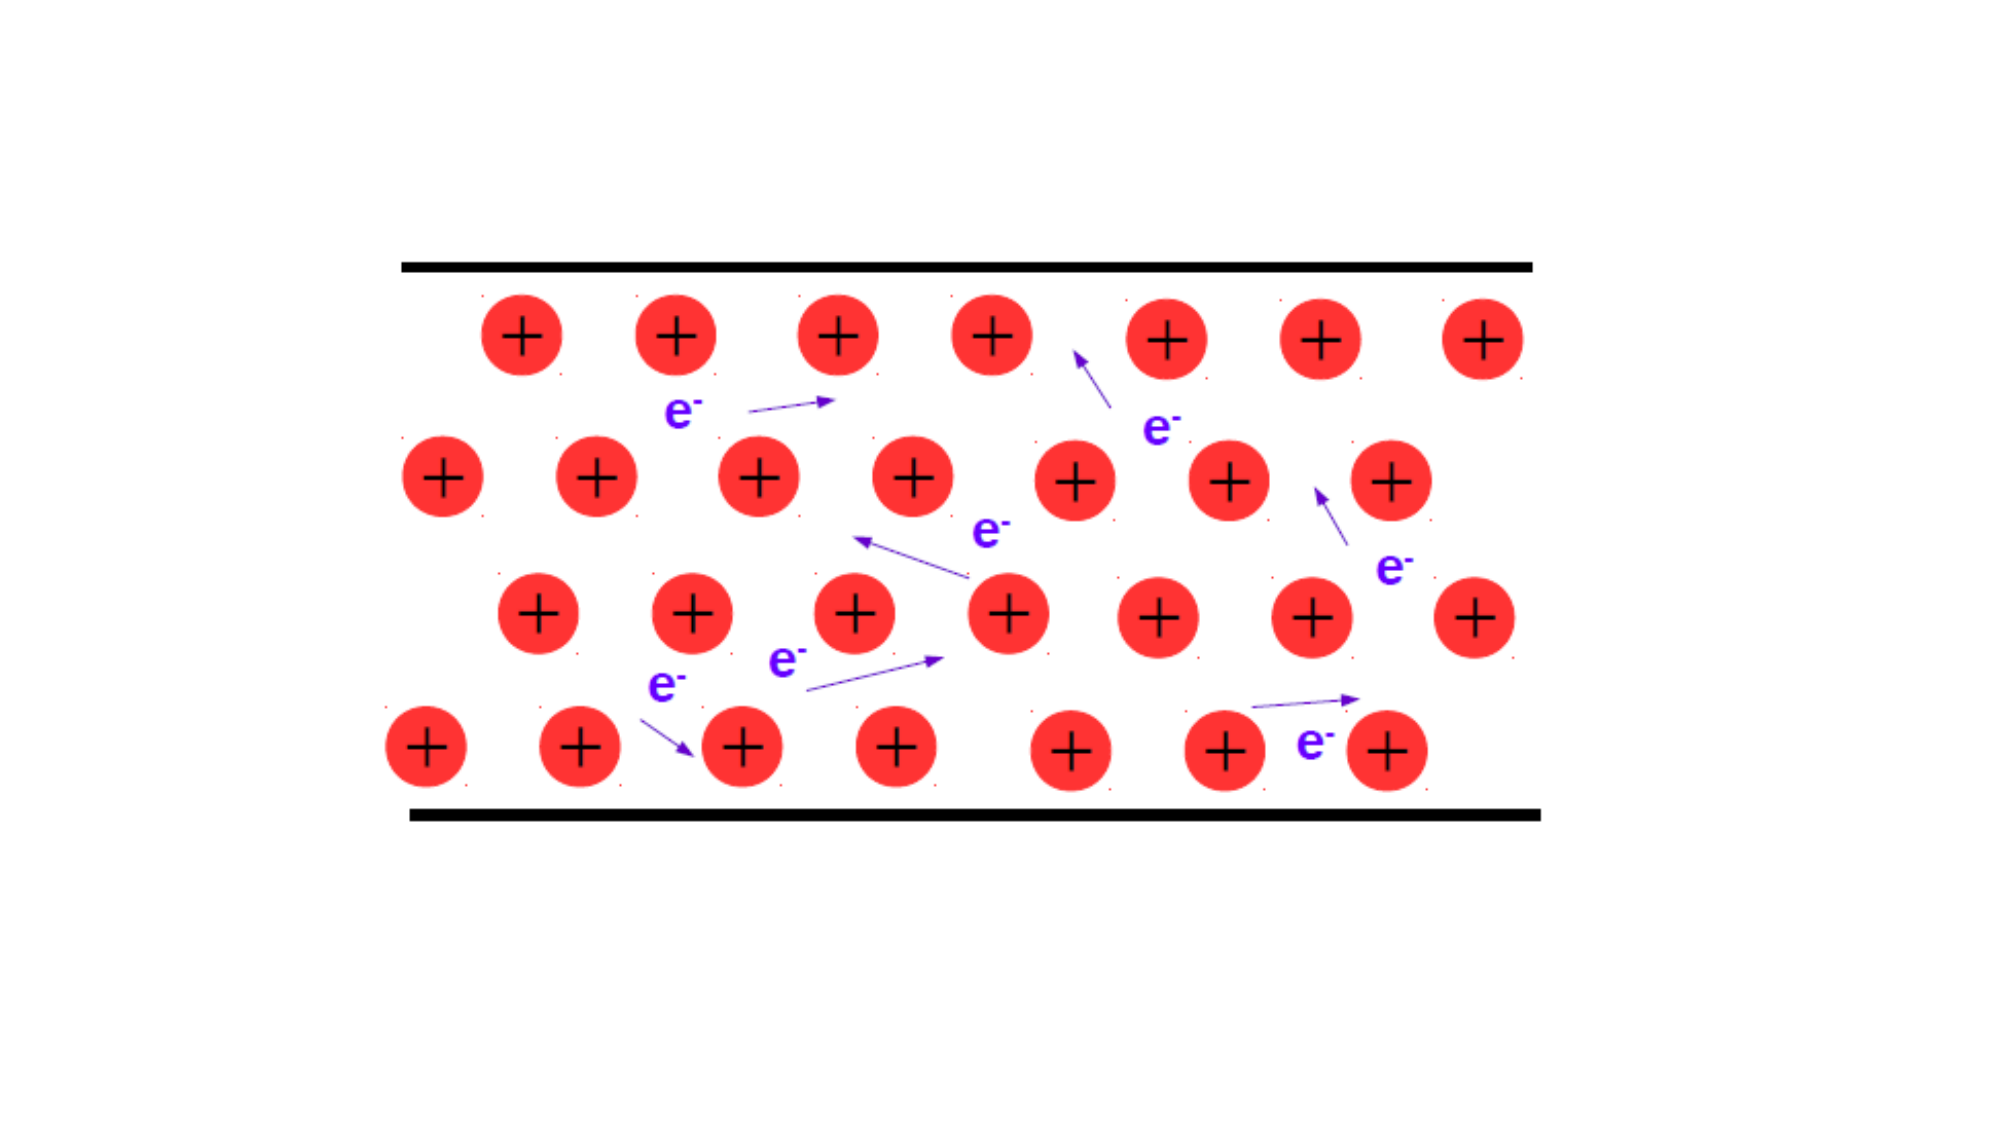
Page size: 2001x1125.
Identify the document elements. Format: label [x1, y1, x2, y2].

picture [367, 238, 1599, 870]
